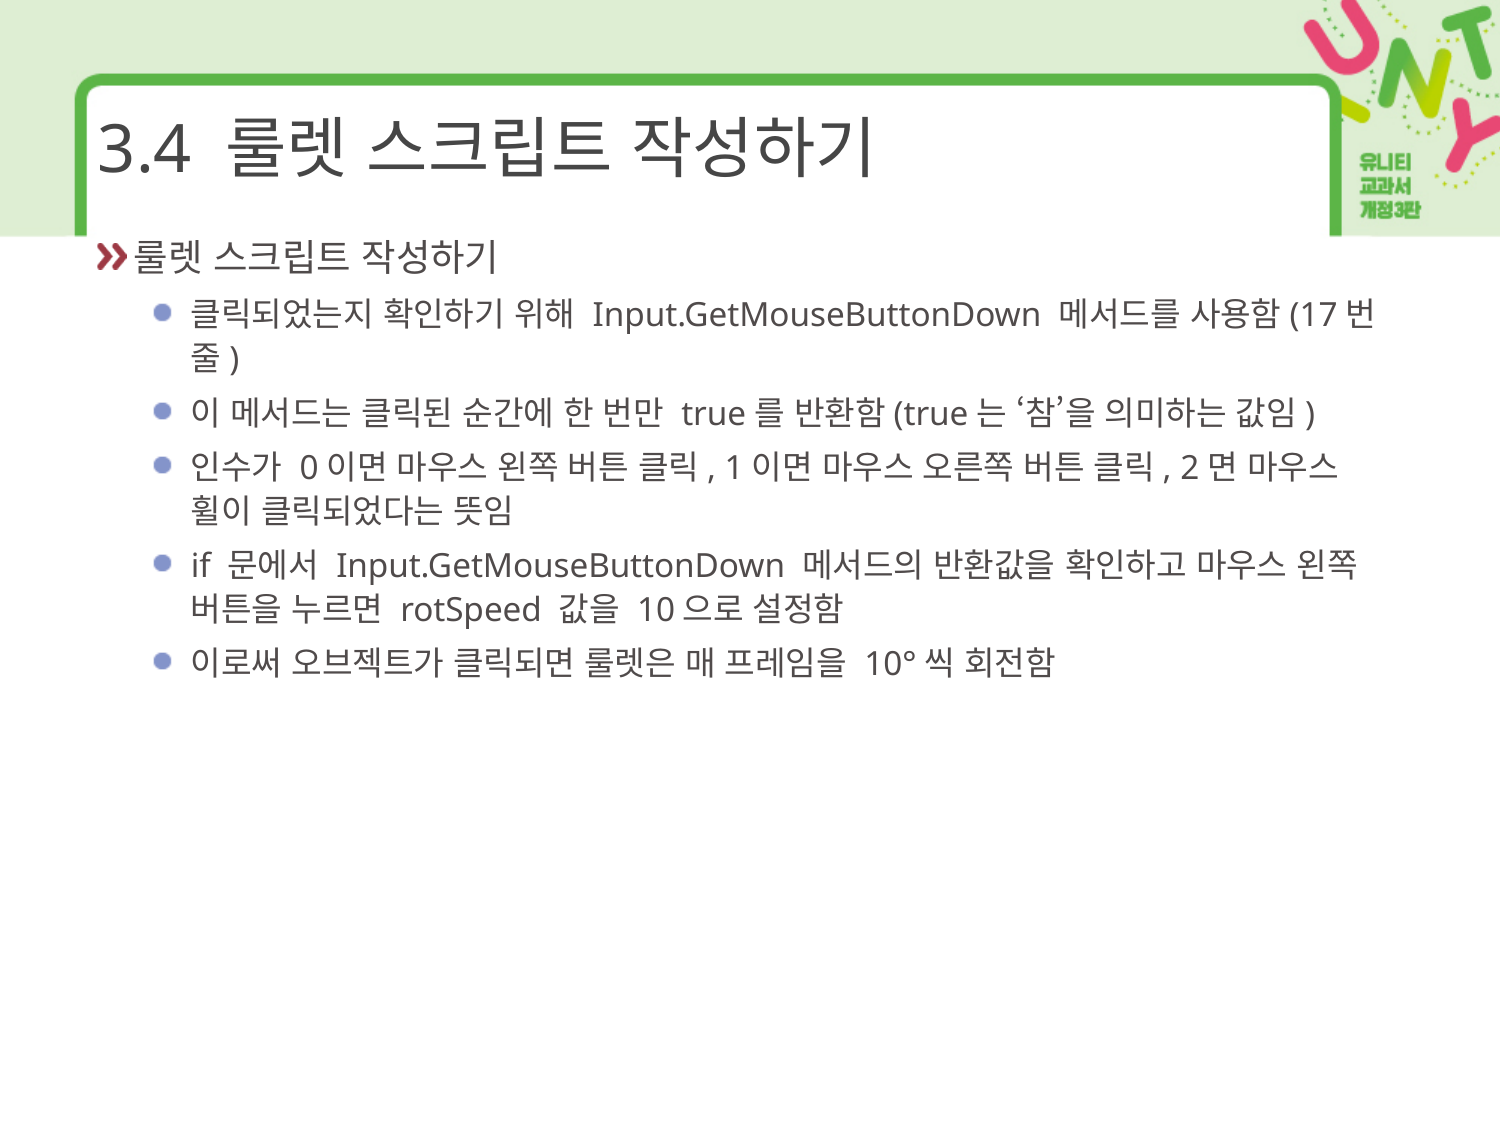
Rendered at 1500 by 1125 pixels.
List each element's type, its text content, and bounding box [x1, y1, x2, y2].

picture [0, 0, 1500, 1125]
title 3.4 룰렛 스크립트 작성하기 [82, 61, 1413, 193]
list 룰렛 스크립트 작성하기 클릭되었는지 확인하기 위해 Input.GetMouseButtonDown 메서드를 사용함(17번 줄) 이 메서드는 클릭된 순간에 한 번만 true를 반환함(true는 ‘참’을 의미하는 값임) 인수가 0이면 마우스 왼쪽 버튼 클릭, 1이면 마우스 오른쪽 버튼 클릭, 2면 마우스 휠이 클릭되었다는 뜻임 if 문에서 Input.GetMouseButtonDown 메서드의 반환값을 확인하고 마우스 왼쪽 버튼을 누르면 rotSpeed 값을 10으로 설정함 이로써 오브젝트가 클릭되면 룰렛은 매 프레임을 10°씩 회전함 [81, 222, 1412, 1037]
